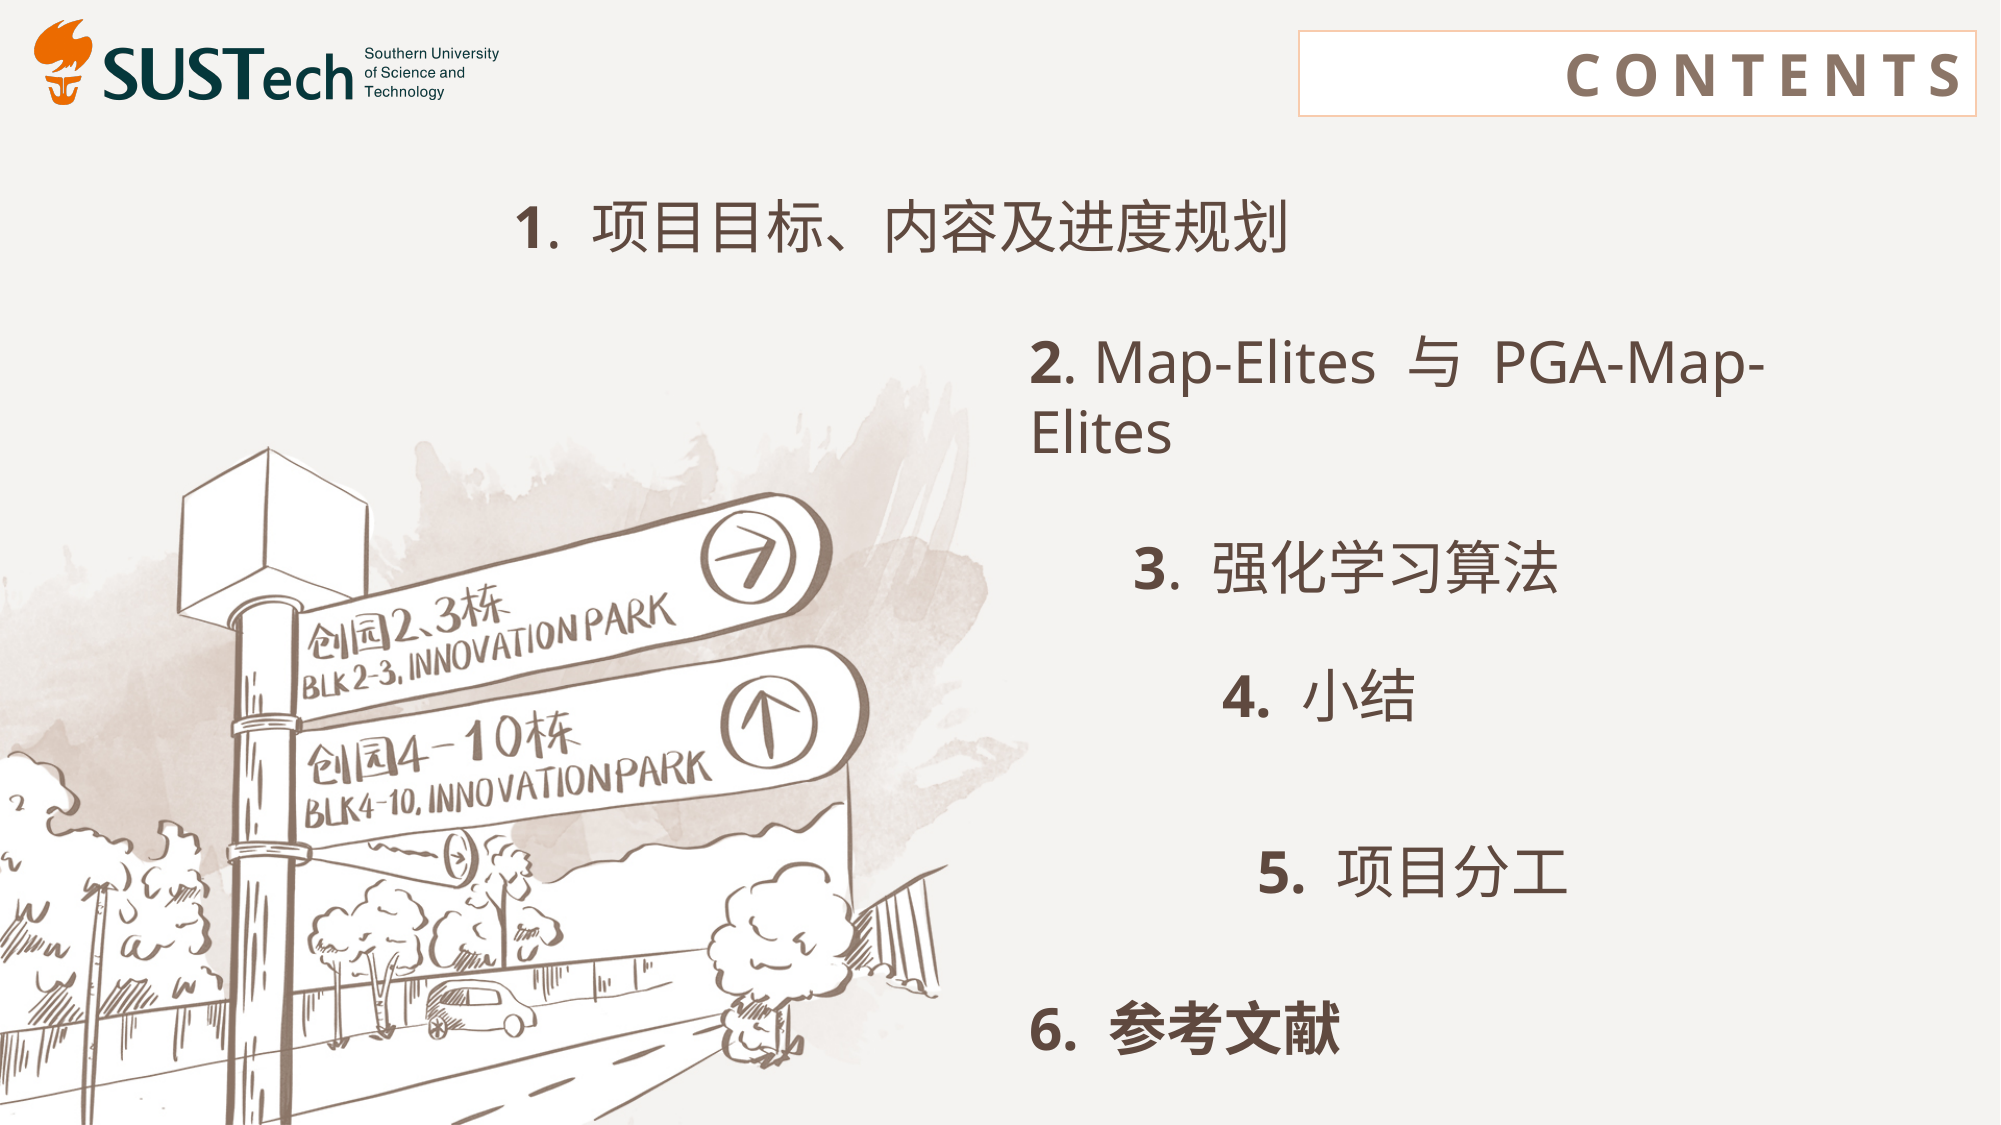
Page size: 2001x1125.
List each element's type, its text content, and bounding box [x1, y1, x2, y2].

text_box 4. 小结 [1207, 651, 2000, 737]
picture [0, 0, 2001, 1125]
text_box 3. 强化学习算法 [1118, 523, 1763, 609]
text_box 6. 参考文献 [1014, 984, 1466, 1070]
text_box CONTENTS [1298, 30, 1977, 117]
text_box 5. 项目分工 [1242, 827, 2000, 913]
text_box 1. 项目目标、内容及进度规划 [498, 182, 1776, 268]
text_box 2. Map-Elites 与 PGA-Map-Elites [1014, 317, 1868, 473]
